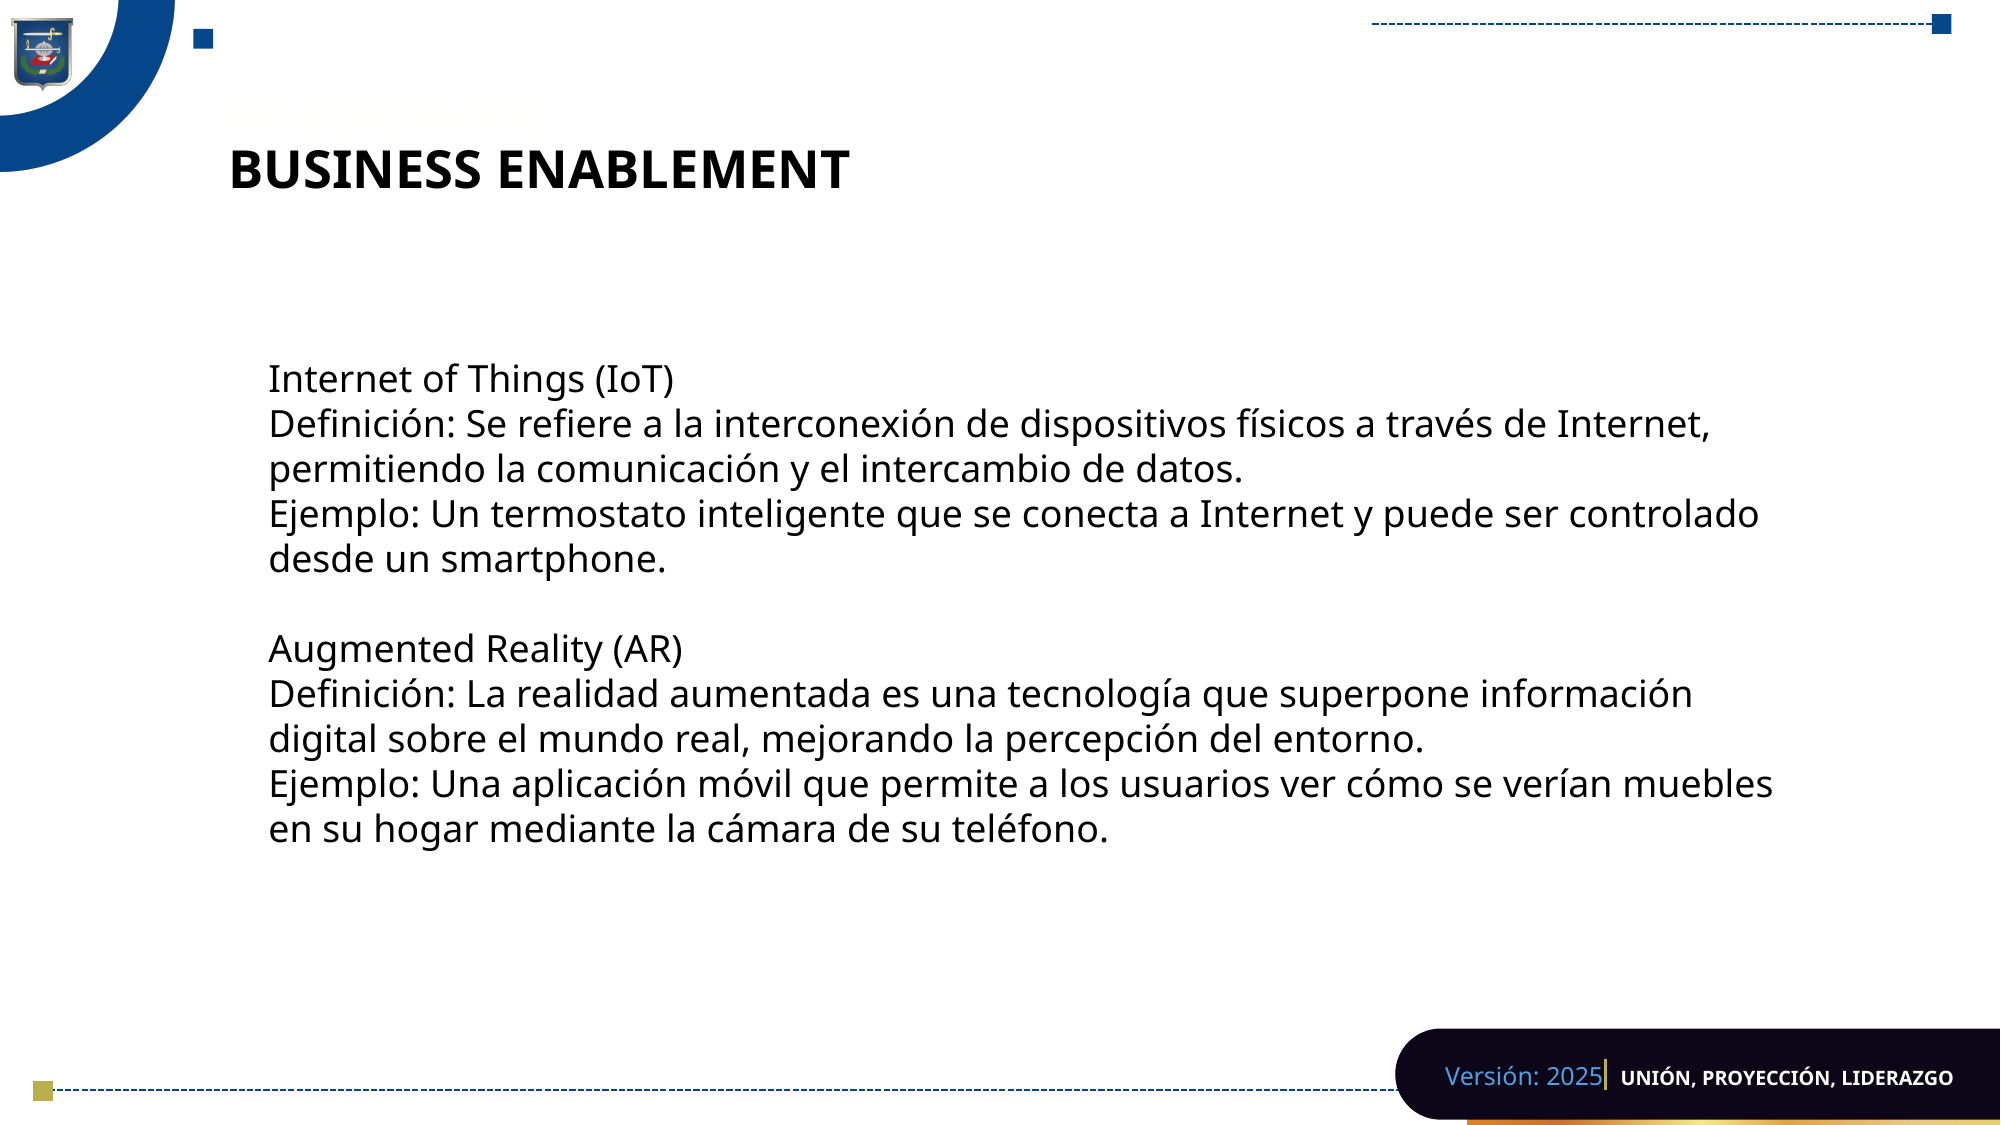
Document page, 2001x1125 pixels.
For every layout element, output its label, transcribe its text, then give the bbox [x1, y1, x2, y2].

title Enablement BUSINESS ENABLEMENT [213, 22, 1527, 208]
text_box Internet of Things (IoT) Definición: Se refiere a la interconexión de dispositivos físicos a través de Internet, permitiendo la comunicación y el intercambio de datos. Ejemplo: Un termostato inteligente que se conecta a Internet y puede ser controlado desde un smartphone. Augmented Reality (AR) Definición: La realidad aumentada es una tecnología que superpone información digital sobre el mundo real, mejorando la percepción del entorno. Ejemplo: Una aplicación móvil que permite a los usuarios ver cómo se verían muebles en su hogar mediante la cámara de su teléfono. [253, 302, 1812, 902]
picture [0, 0, 175, 172]
picture [1467, 1120, 2000, 1125]
